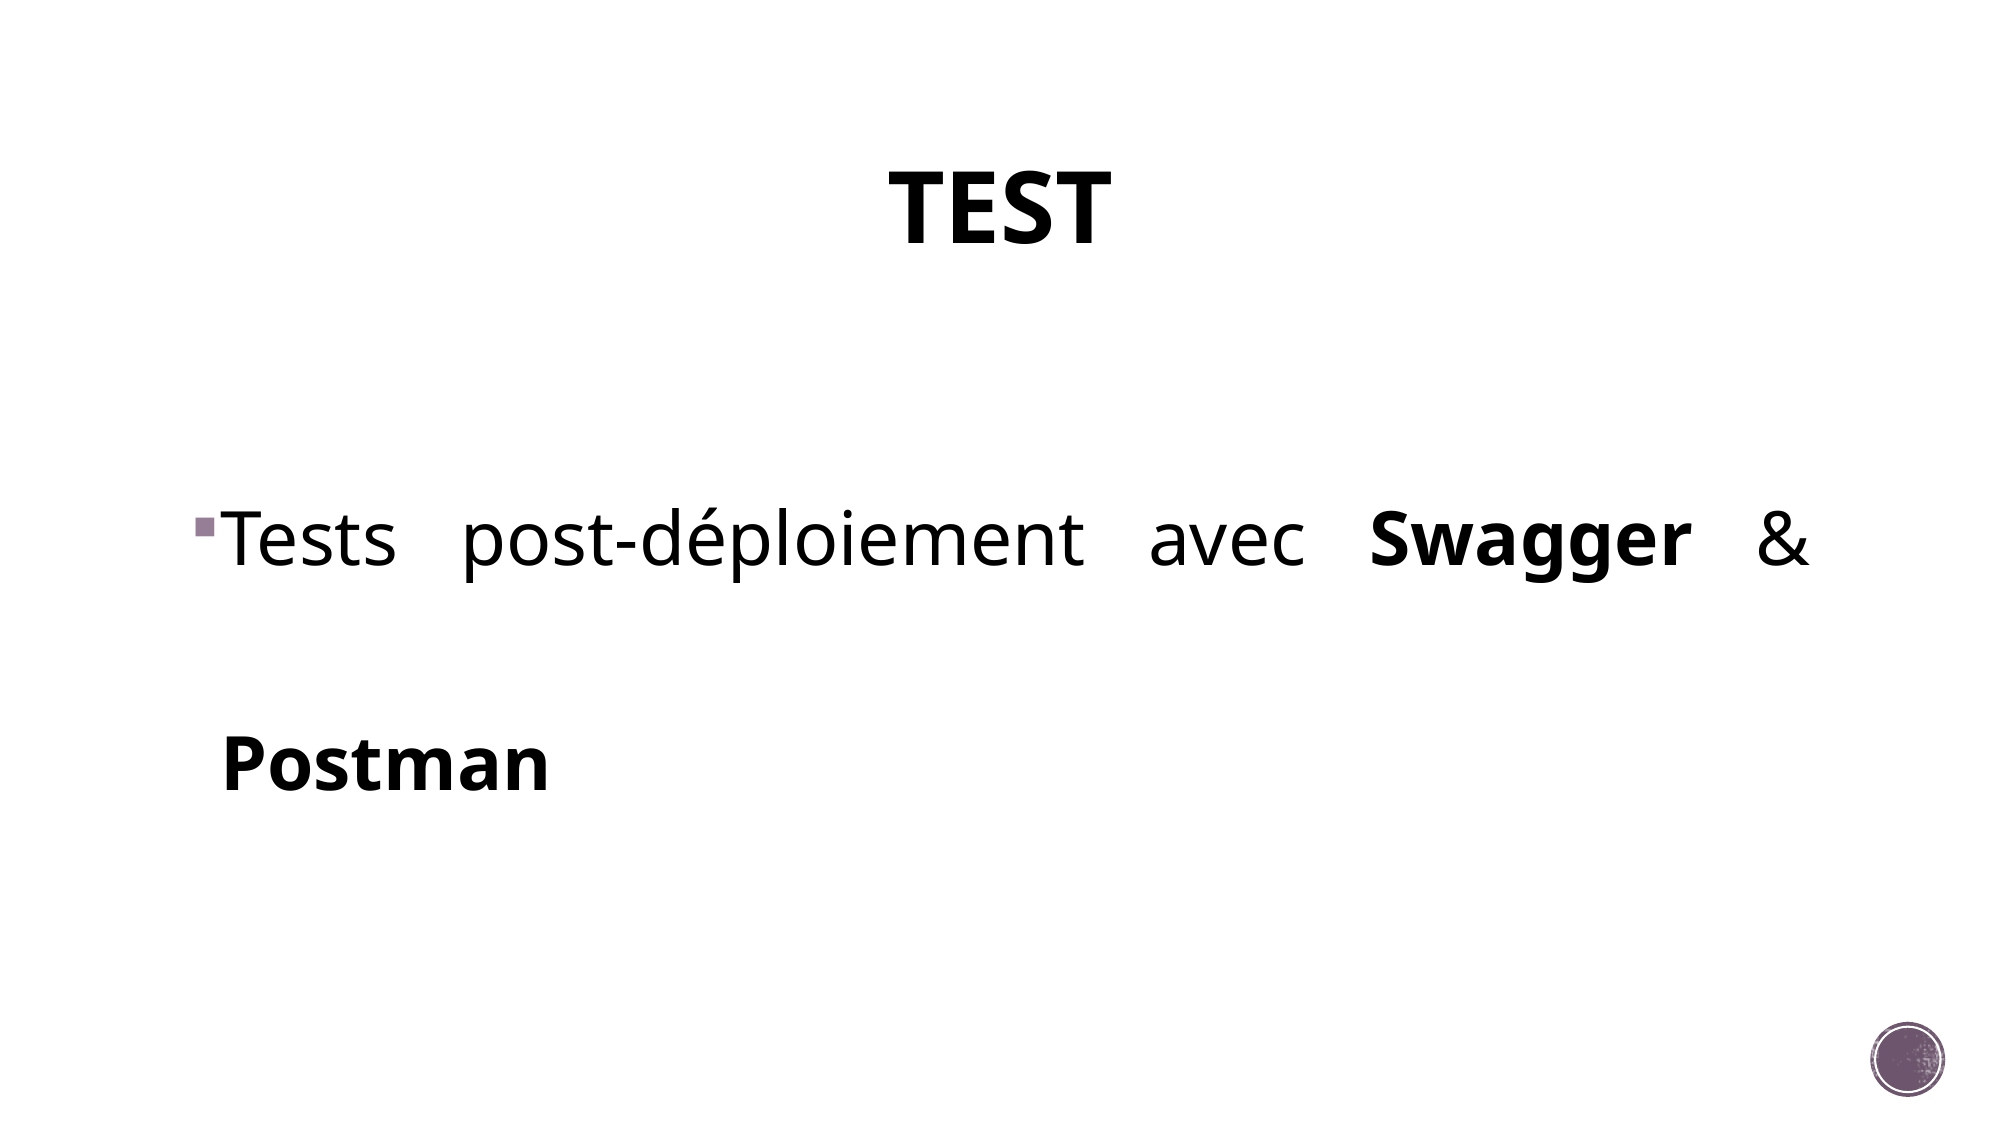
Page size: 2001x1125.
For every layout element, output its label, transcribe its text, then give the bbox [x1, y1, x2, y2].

title TEST [175, 79, 1826, 344]
list Tests post-déploiement avec Swagger & Postman [175, 348, 1826, 1013]
